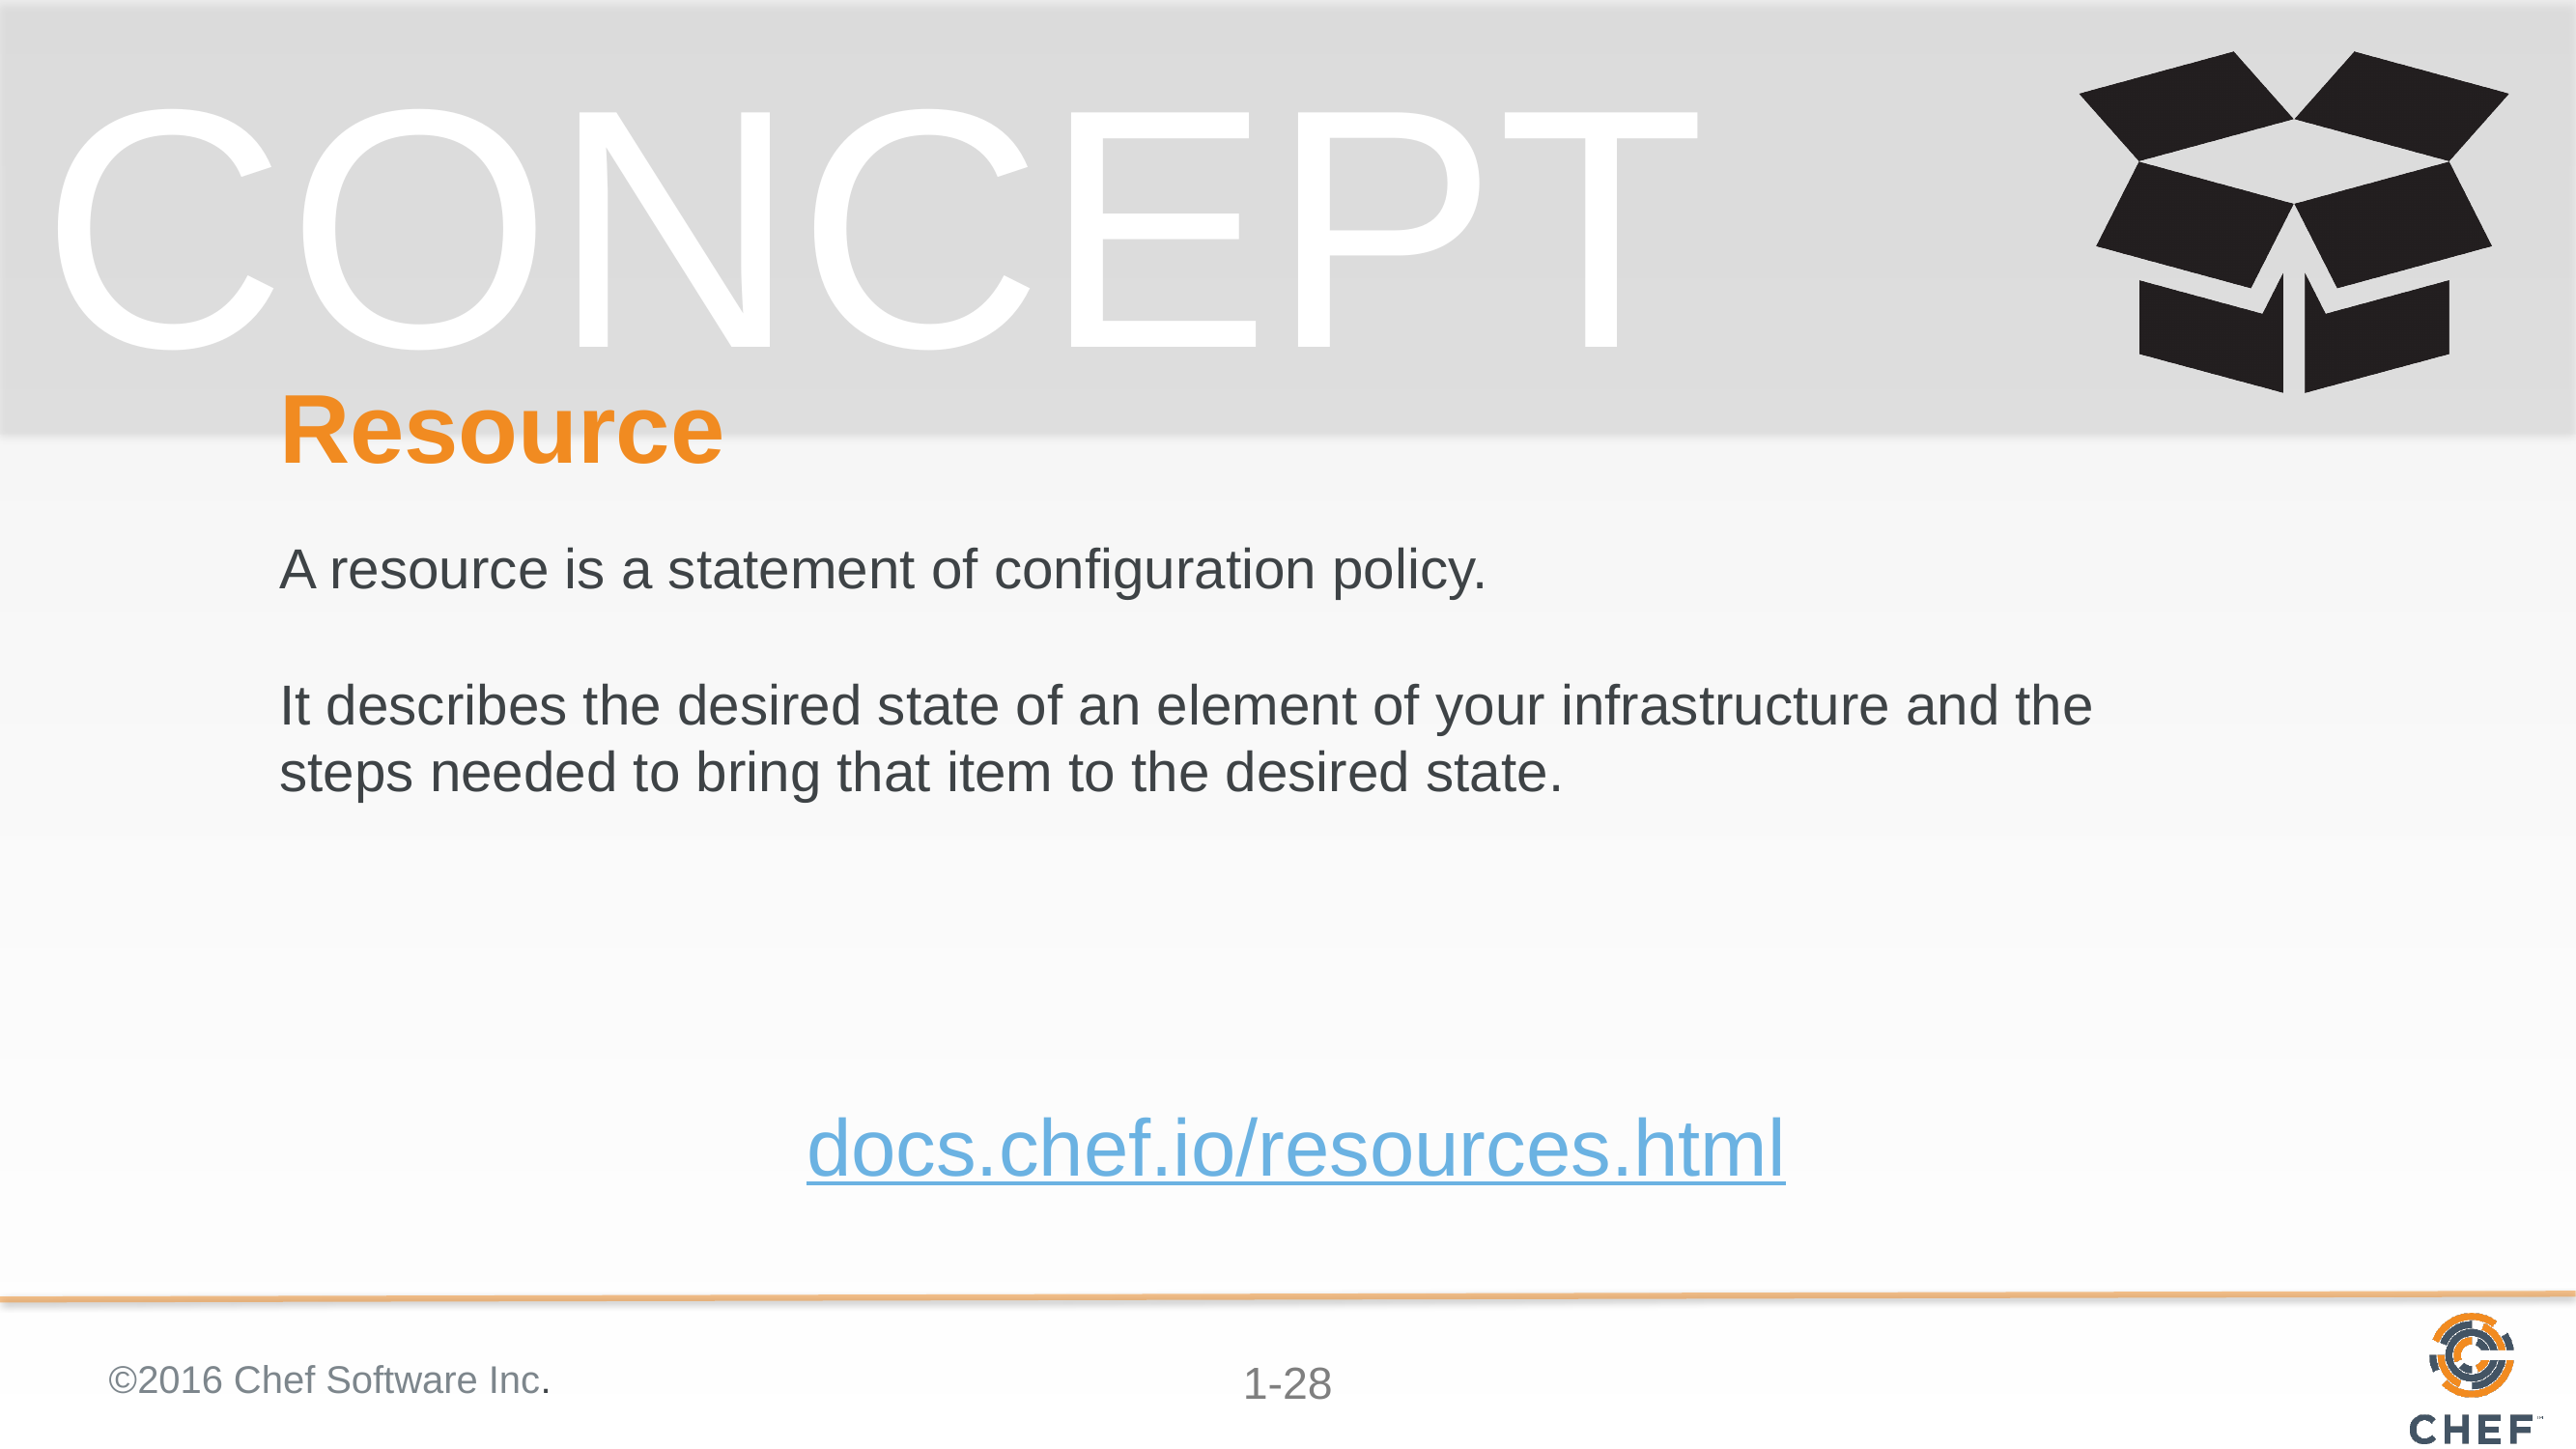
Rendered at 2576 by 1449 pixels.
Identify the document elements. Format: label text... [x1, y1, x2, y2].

picture [2079, 51, 2509, 399]
text_box docs.chef.io/resources.html [589, 1102, 2003, 1186]
subtitle A resource is a statement of configuration policy. It describes the desired state of an element of your infrastructure and the steps needed to bring that item to the desired state. [265, 518, 2217, 1049]
picture [2399, 1297, 2551, 1449]
title Resource [265, 363, 2217, 499]
